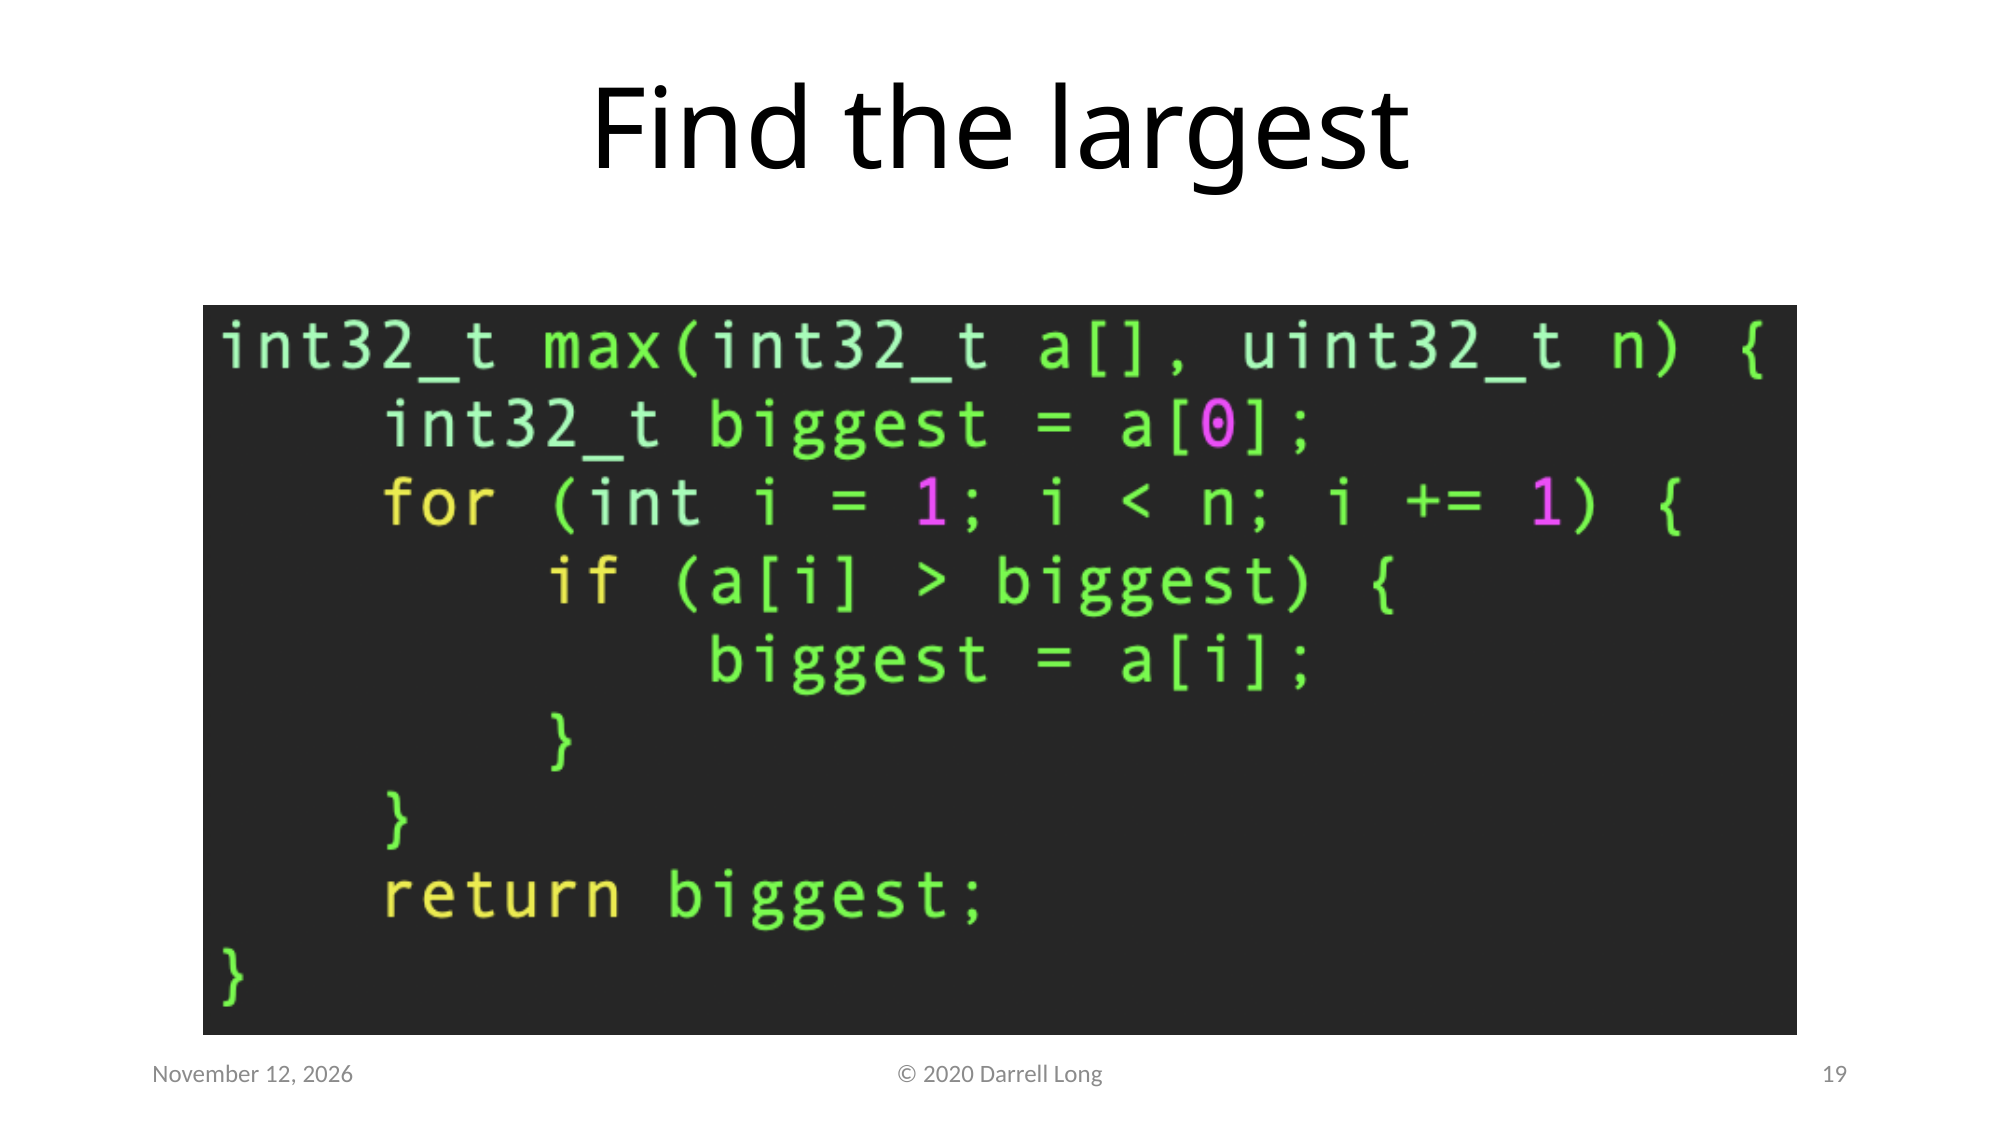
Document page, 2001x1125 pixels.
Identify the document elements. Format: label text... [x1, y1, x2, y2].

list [203, 305, 1797, 1035]
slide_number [137, 1042, 588, 1103]
slide_number 19 [1412, 1042, 1863, 1103]
footer © 2020 Darrell Long [662, 1042, 1338, 1103]
title Find the largest [137, 47, 1863, 201]
